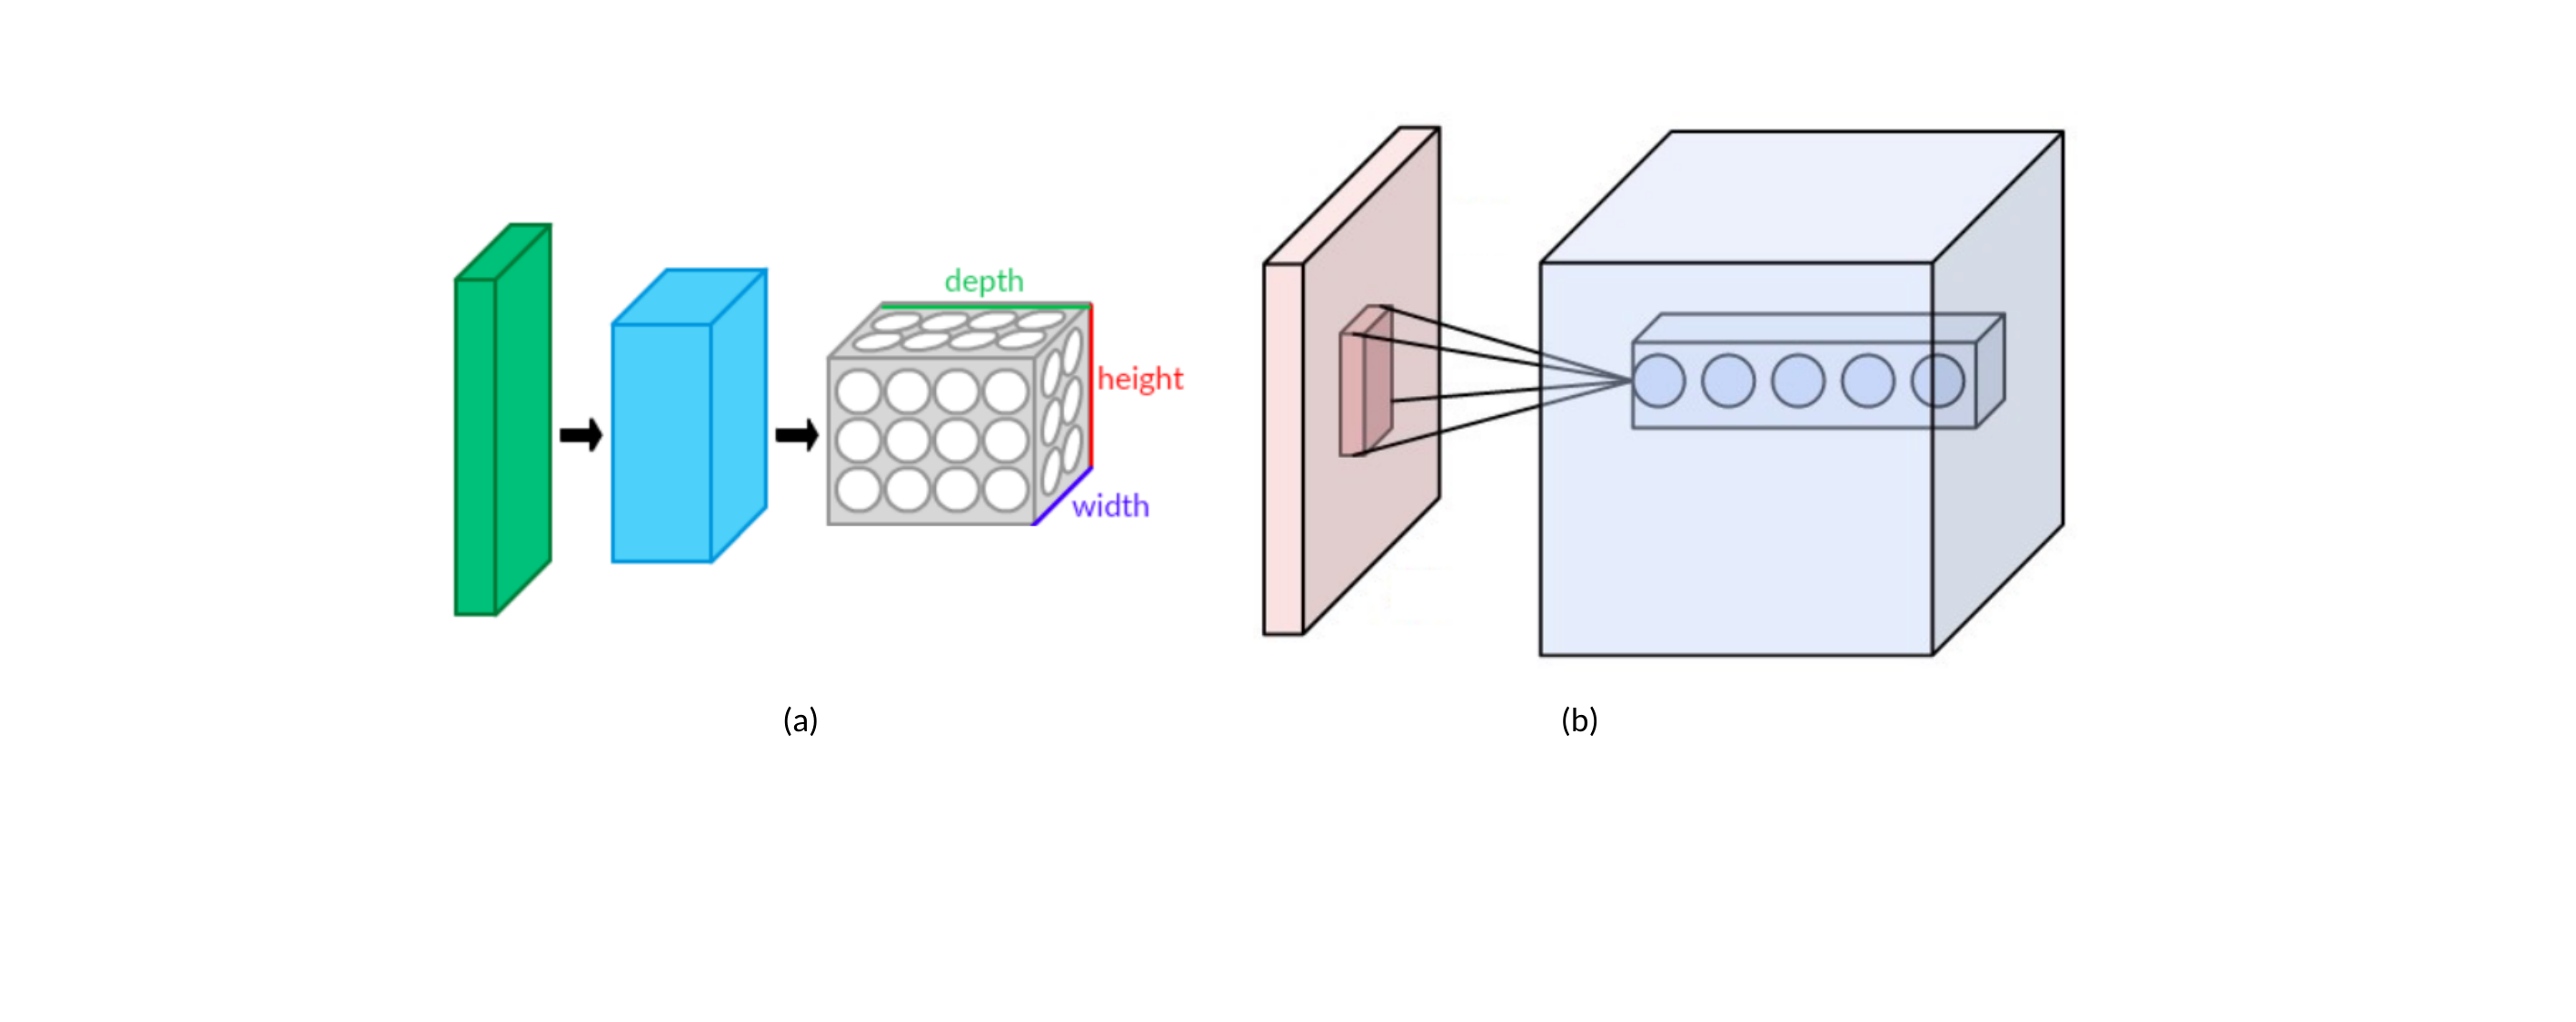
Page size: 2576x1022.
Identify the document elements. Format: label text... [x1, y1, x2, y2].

text_box (a) [575, 690, 1026, 746]
picture [436, 91, 2114, 697]
text_box (b) [1355, 697, 1805, 746]
